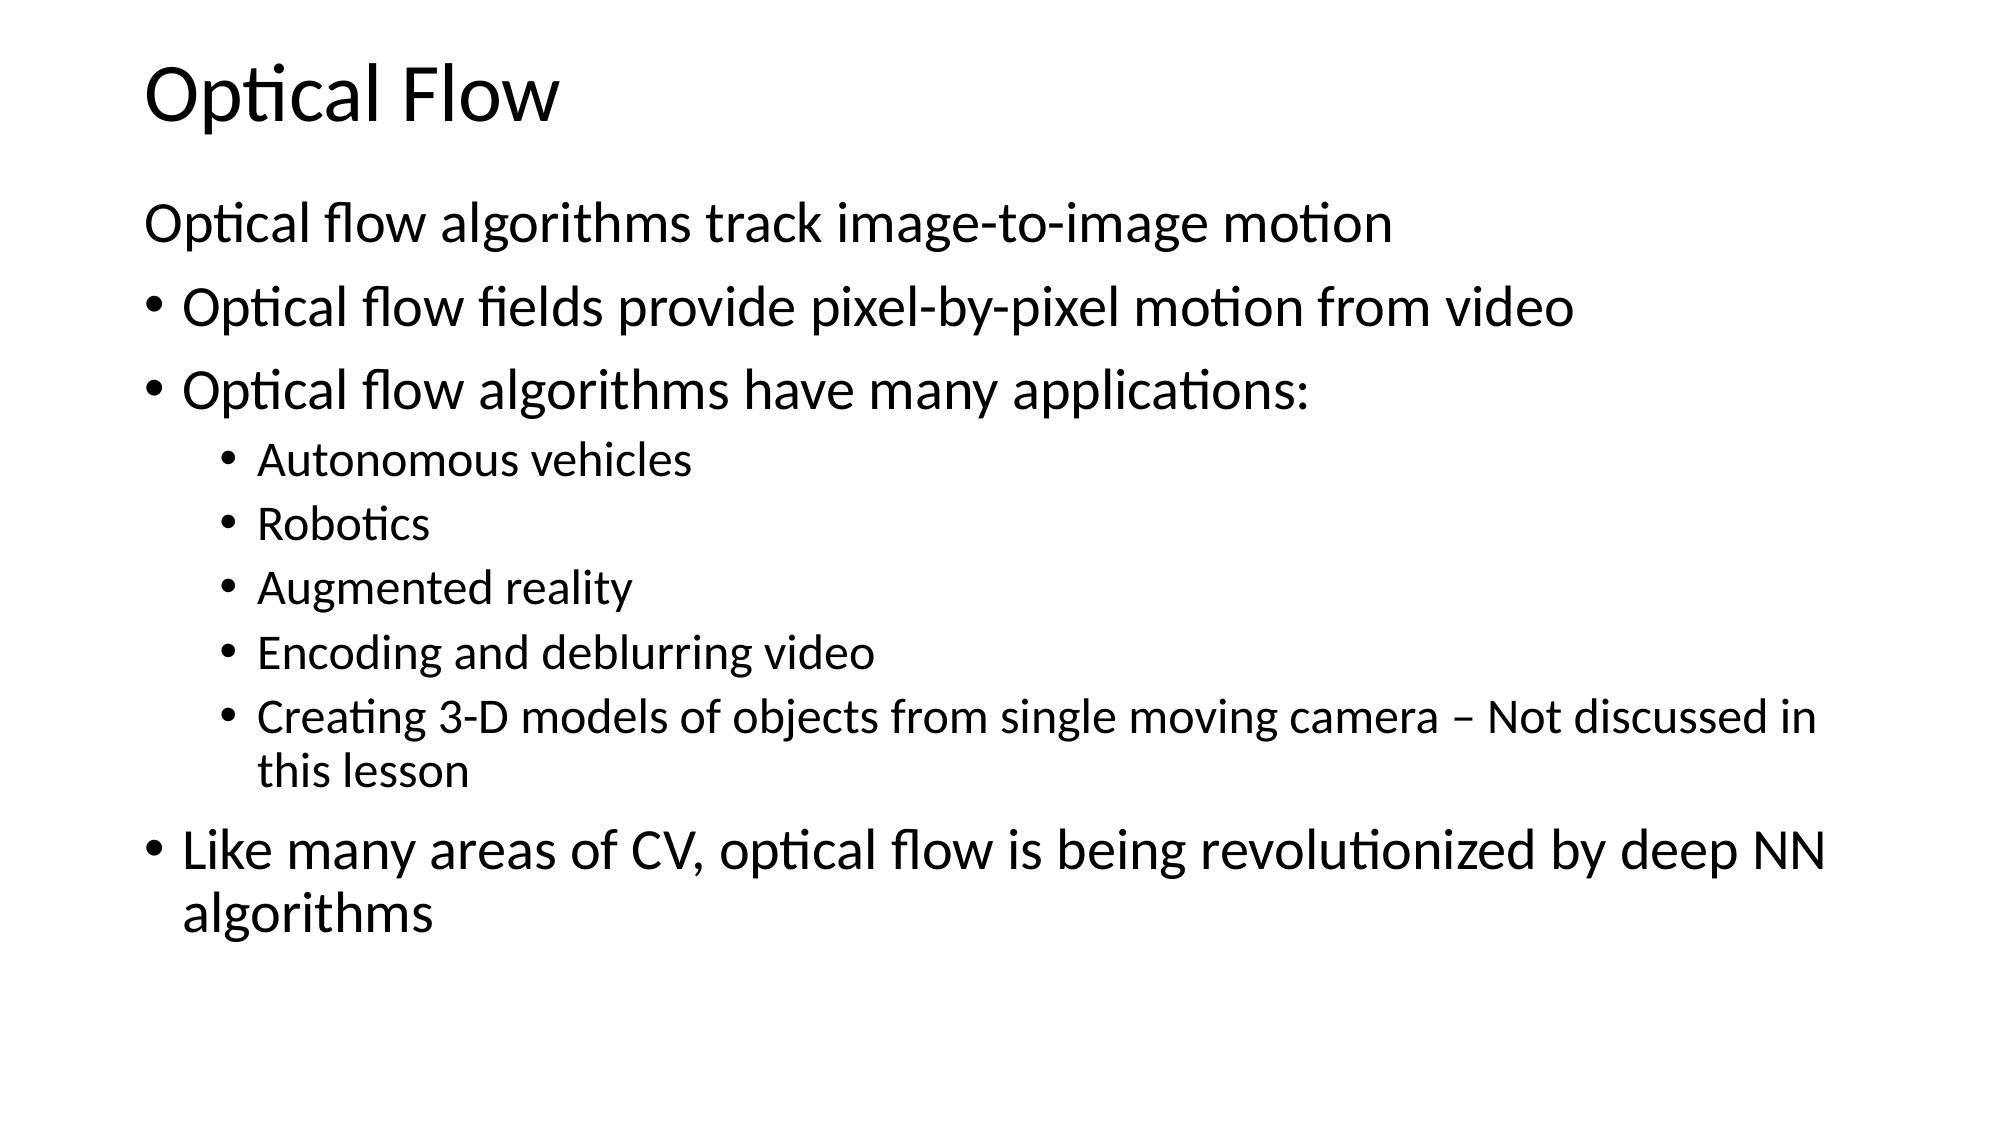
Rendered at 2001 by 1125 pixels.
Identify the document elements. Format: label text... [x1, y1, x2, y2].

title Optical Flow [129, 22, 1855, 166]
list Optical flow algorithms track image-to-image motion Optical flow fields provide pixel-by-pixel motion from video Optical flow algorithms have many applications: Autonomous vehicles Robotics Augmented reality Encoding and deblurring video Creating 3-D models of objects from single moving camera – Not discussed in this lesson Like many areas of CV, optical flow is being revolutionized by deep NN algorithms [129, 184, 1855, 1102]
